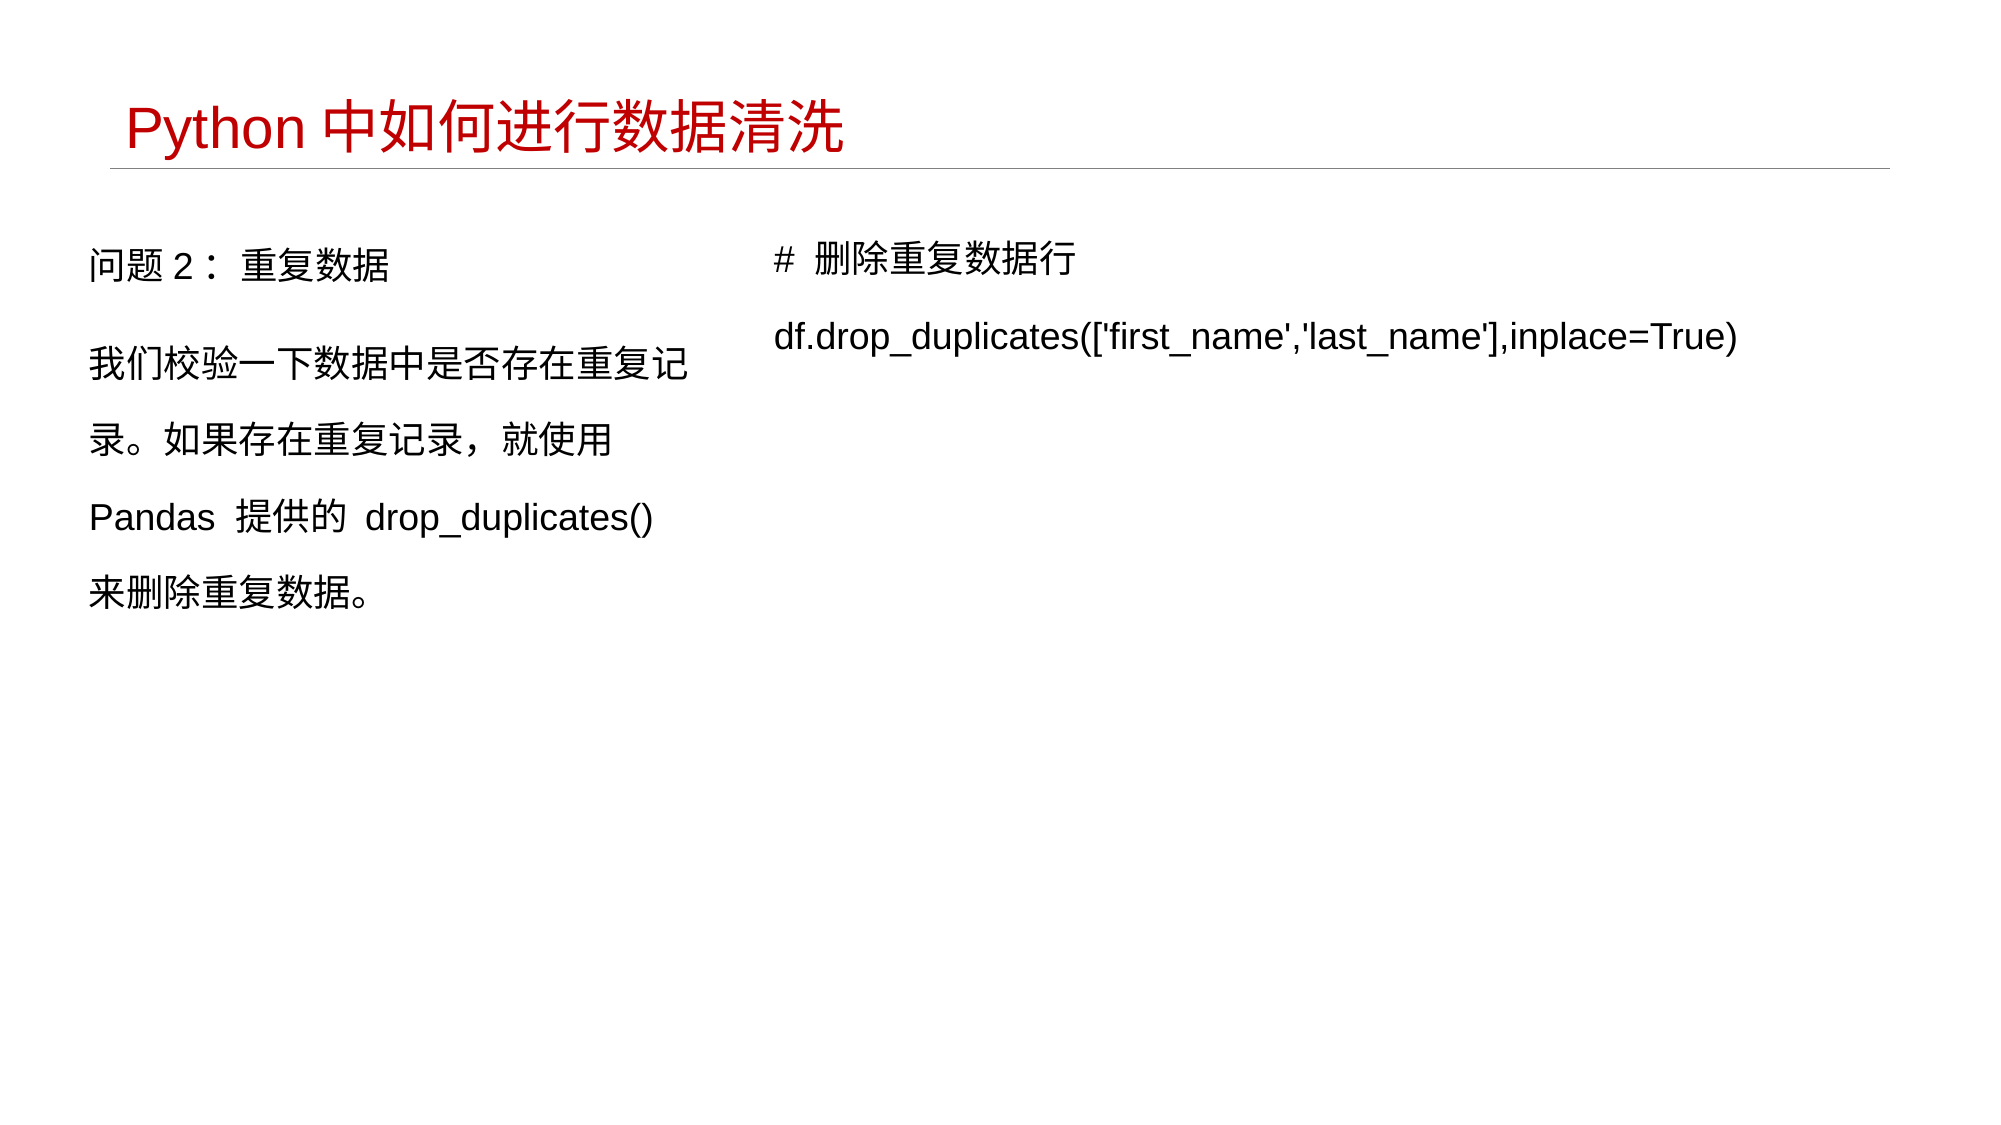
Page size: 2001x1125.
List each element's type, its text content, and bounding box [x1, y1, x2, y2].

title Python中如何进行数据清洗 [109, 0, 1890, 169]
text_box 问题2：重复数据 我们校验一下数据中是否存在重复记录。如果存在重复记录，就使用 Pandas 提供的 drop_duplicates() 来删除重复数据。 [81, 203, 701, 938]
text_box # 删除重复数据行 df.drop_duplicates(['first_name','last_name'],inplace=True) [766, 196, 2000, 365]
